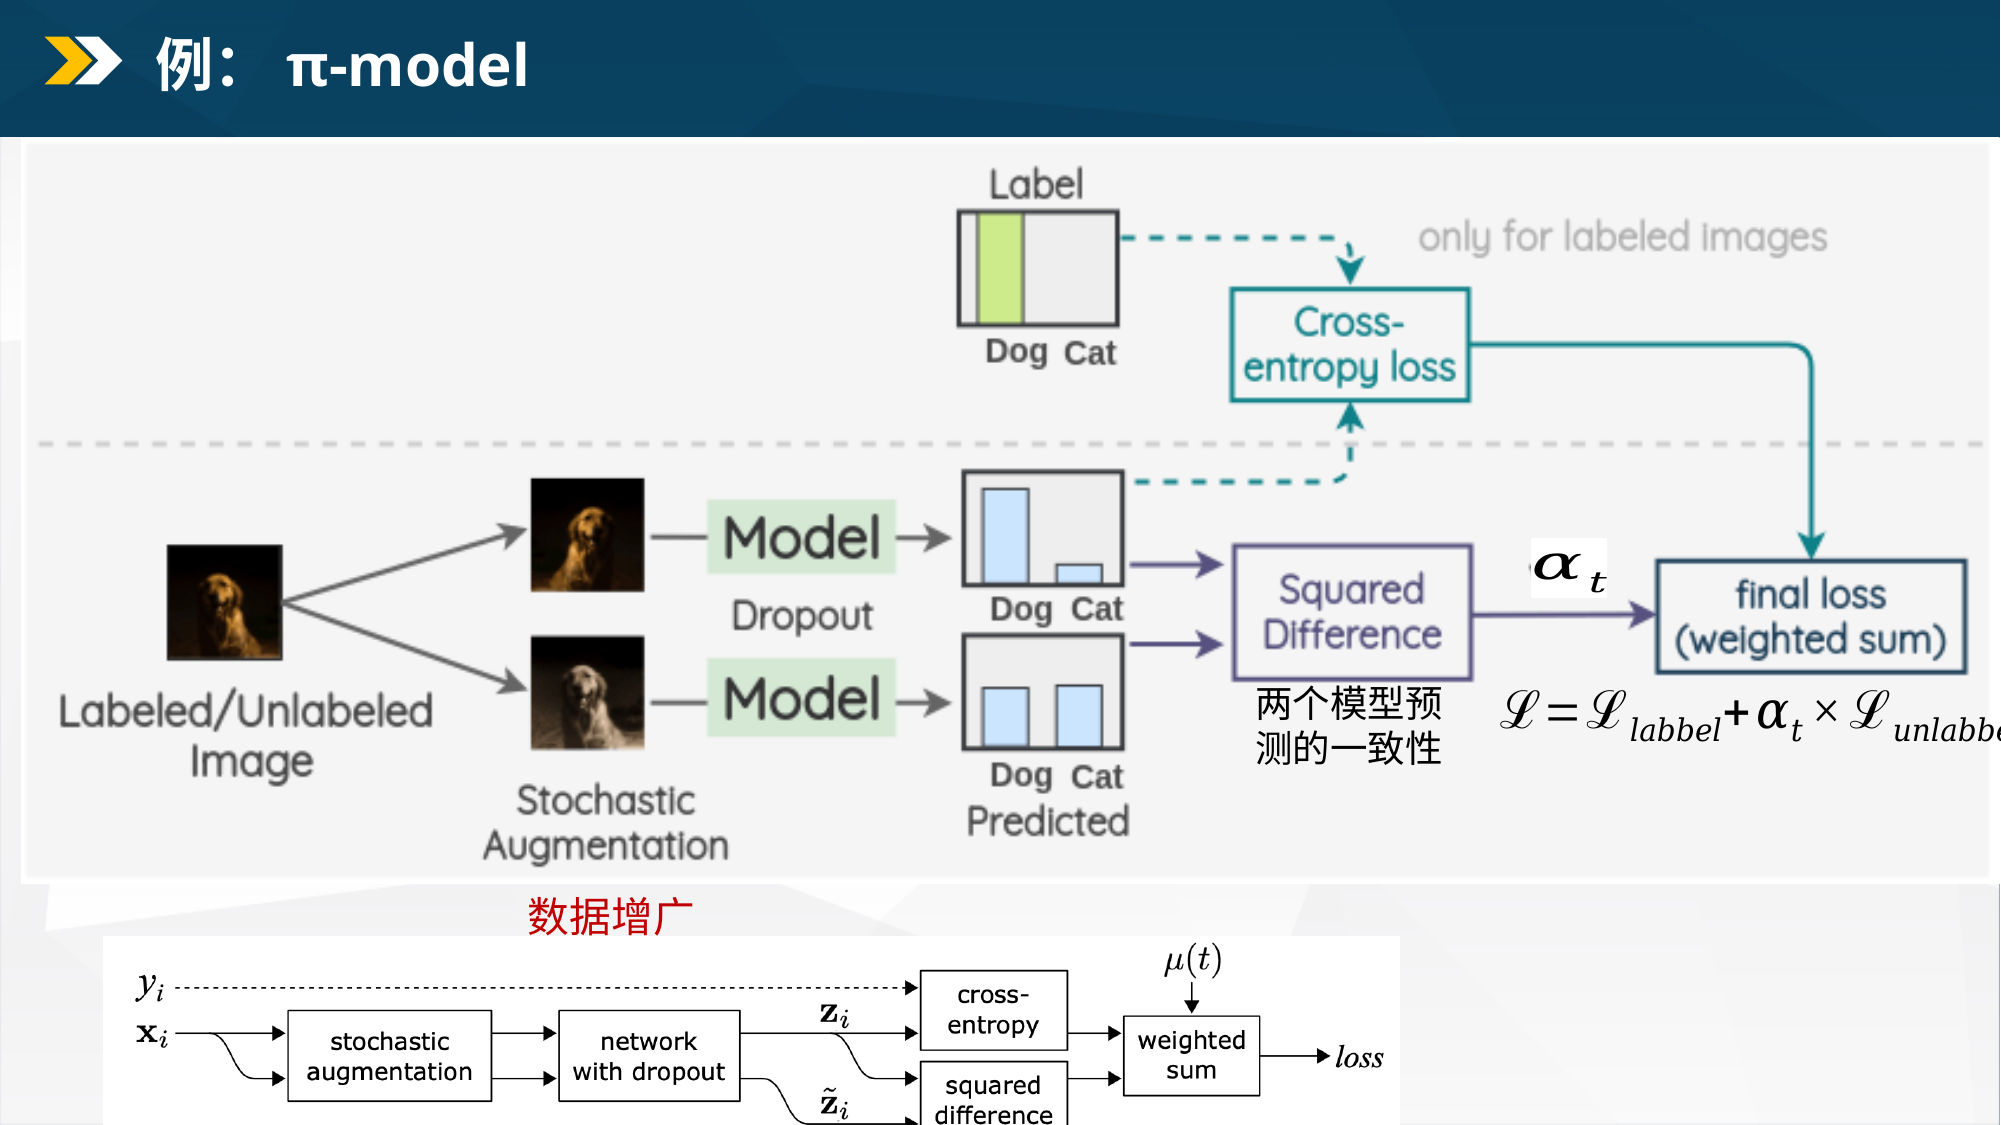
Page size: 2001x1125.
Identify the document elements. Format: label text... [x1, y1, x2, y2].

picture [0, 0, 2000, 1125]
list 例：π-model [140, 28, 1027, 93]
text_box 数据增广 [513, 895, 710, 935]
